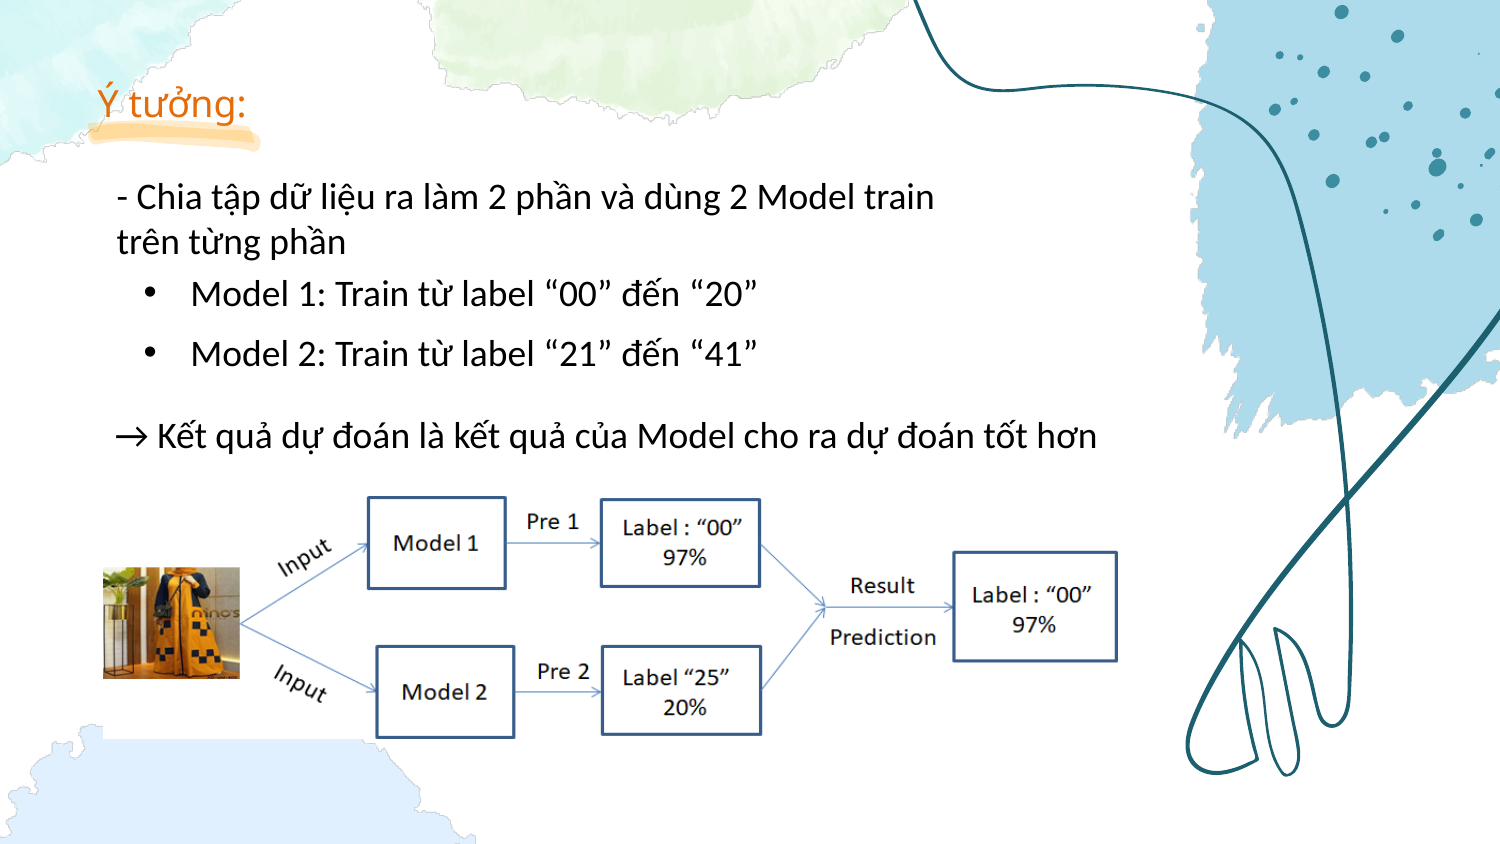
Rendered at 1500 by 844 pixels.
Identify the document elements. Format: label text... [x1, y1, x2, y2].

text_box → Kết quả dự đoán là kết quả của Model cho ra dự đoán tốt hơn [100, 403, 1114, 464]
text_box - Chia tập dữ liệu ra làm 2 phần và dùng 2 Model train trên từng phần [101, 164, 959, 270]
text_box Model 1: Train từ label “00” đến “20” [128, 261, 774, 321]
text_box [363, 0, 914, 164]
picture [103, 496, 1118, 739]
text_box [0, 0, 246, 284]
text_box Model 2: Train từ label “21” đến “41” [128, 321, 774, 382]
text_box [84, 116, 262, 156]
text_box Ý tưởng: [82, 72, 262, 116]
